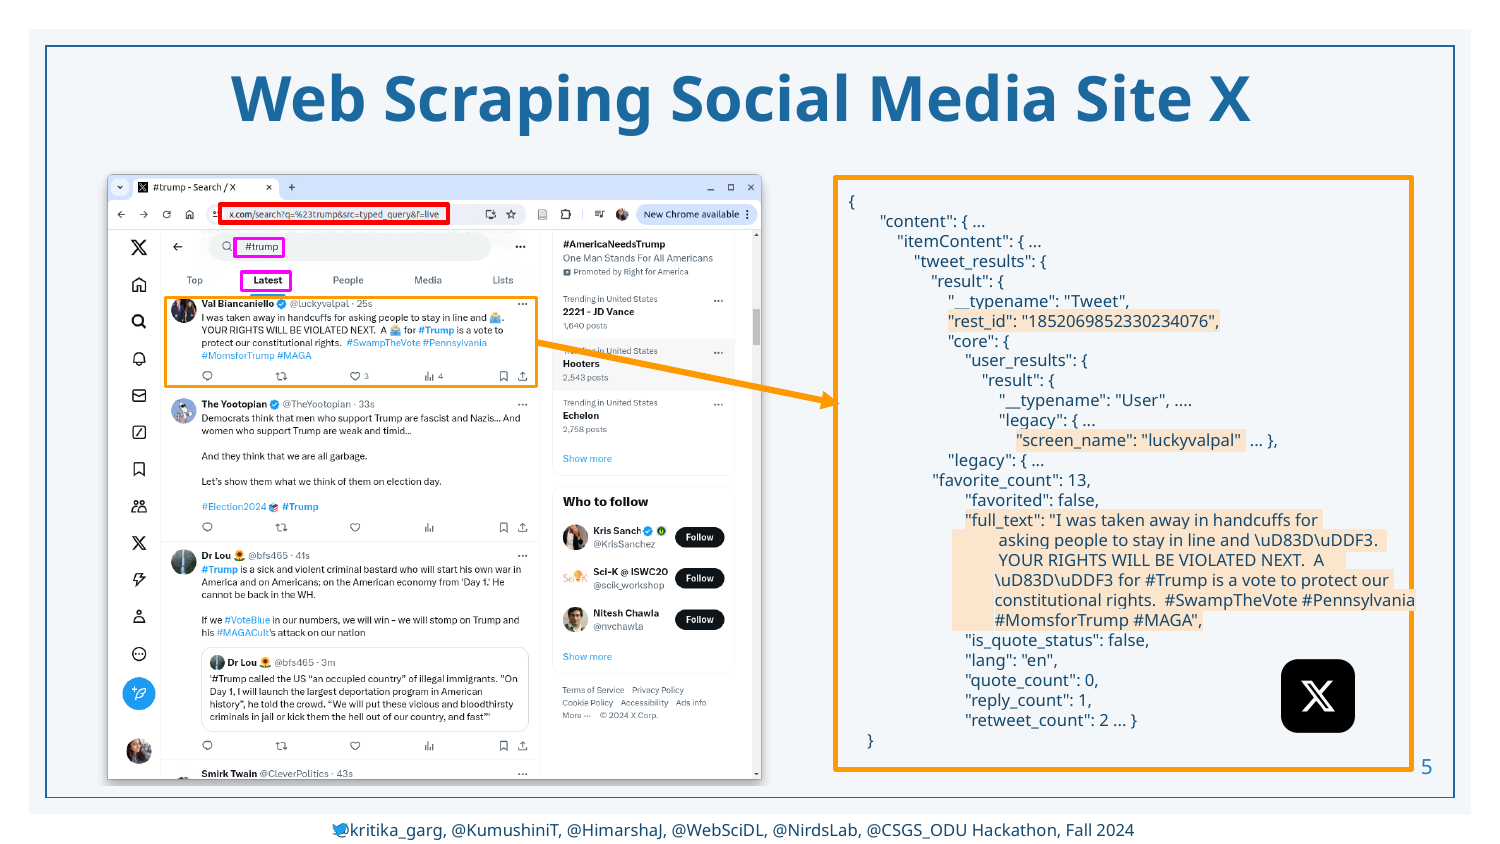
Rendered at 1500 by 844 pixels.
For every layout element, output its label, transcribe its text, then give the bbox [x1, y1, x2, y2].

title Web Scraping Social Media Site X [45, 16, 1455, 186]
text_box { "content": { ... "itemContent": { ... "tweet_results": { "result": { "__typename": "Tweet", "rest_id": "1852069852330234076", "core": { "user_results": { "result": { "__typename": "User", .... "legacy": { ... "screen_name": "luckyvalpal" ... }, "legacy": { ... "favorite_count": 13, "favorited": false, "full_text": "I was taken away in handcuffs for asking people to stay in line and \uD83D\uDDF3️. YOUR RIGHTS WILL BE VIOLATED NEXT. A \uD83D\uDDF3️ for #Trump is a vote to protect our constitutional rights. #SwampTheVote #Pennsylvania #MomsforTrump #MAGA", "is_quote_status": false, "lang": "en", "quote_count": 0, "reply_count": 1, "retweet_count": 2 ... } } [777, 175, 1500, 785]
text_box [536, 341, 841, 405]
text_box [777, 601, 1058, 660]
picture [97, 168, 772, 786]
picture [1281, 659, 1355, 733]
picture [332, 823, 348, 835]
